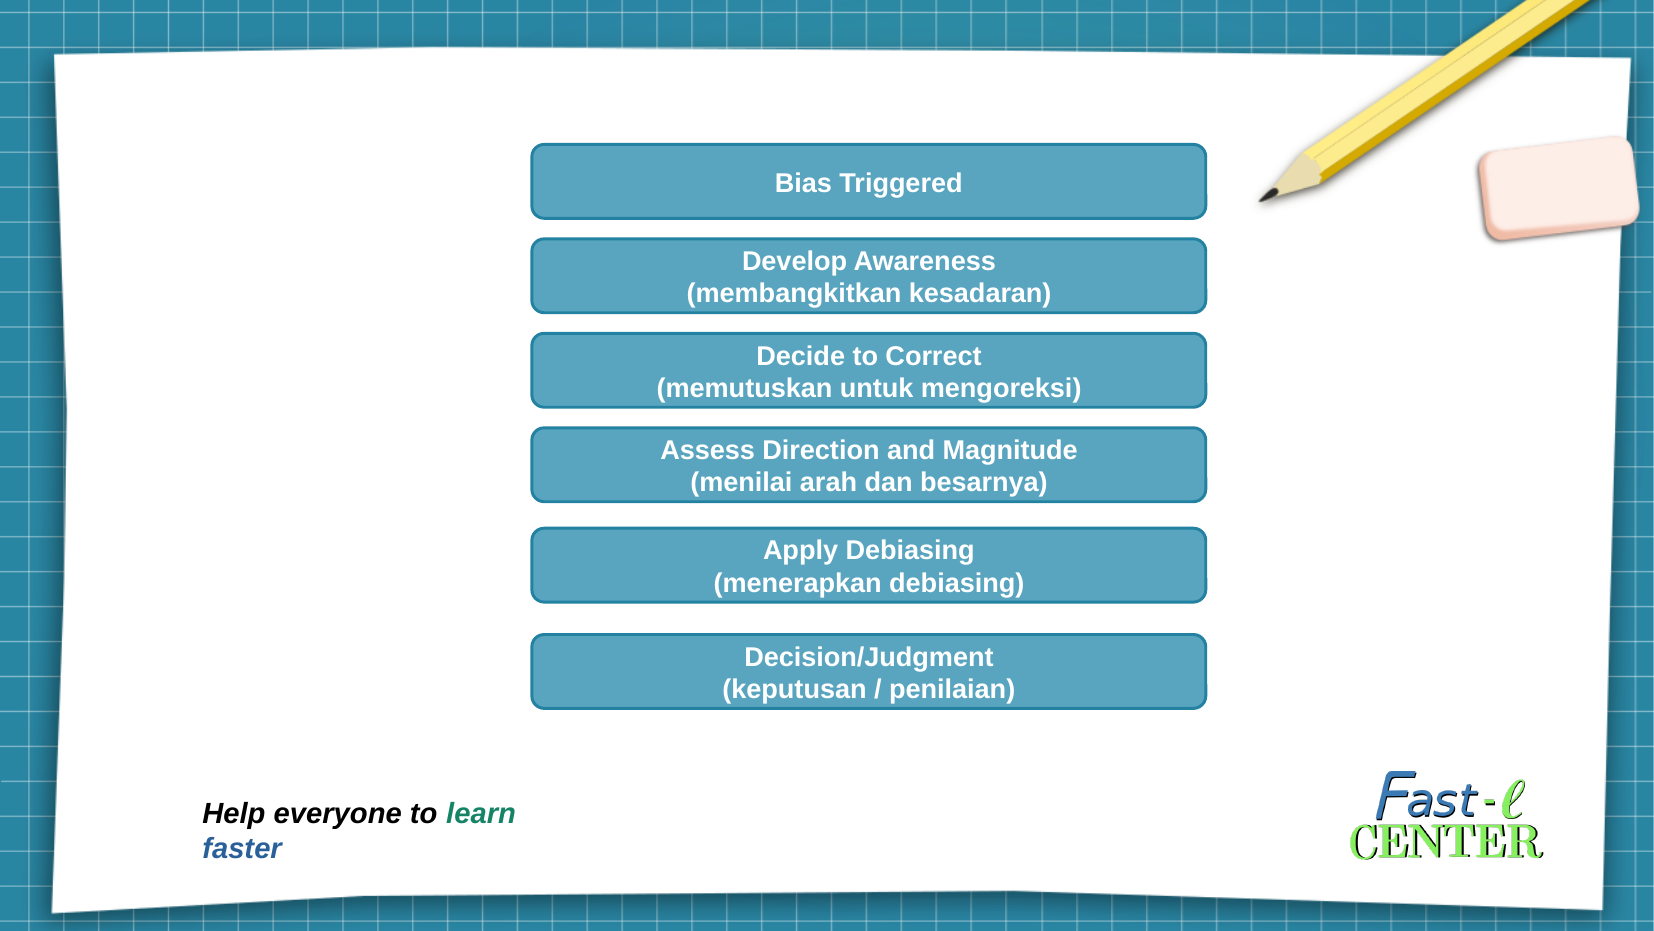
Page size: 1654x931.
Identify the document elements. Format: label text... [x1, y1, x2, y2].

text_box Bias Triggered [531, 144, 1206, 219]
text_box [187, 375, 1488, 530]
text_box Assess Direction and Magnitude (menilai arah dan besarnya) [531, 427, 1206, 502]
text_box Decision/Judgment (keputusan / penilaian) [531, 634, 1206, 709]
text_box Help everyone to learn faster [187, 786, 619, 835]
text_box Decide to Correct (memutuskan untuk mengoreksi) [531, 333, 1206, 408]
picture [0, 0, 1654, 931]
text_box Develop Awareness (membangkitkan kesadaran) [531, 238, 1206, 313]
text_box Apply Debiasing (menerapkan debiasing) [531, 528, 1206, 603]
